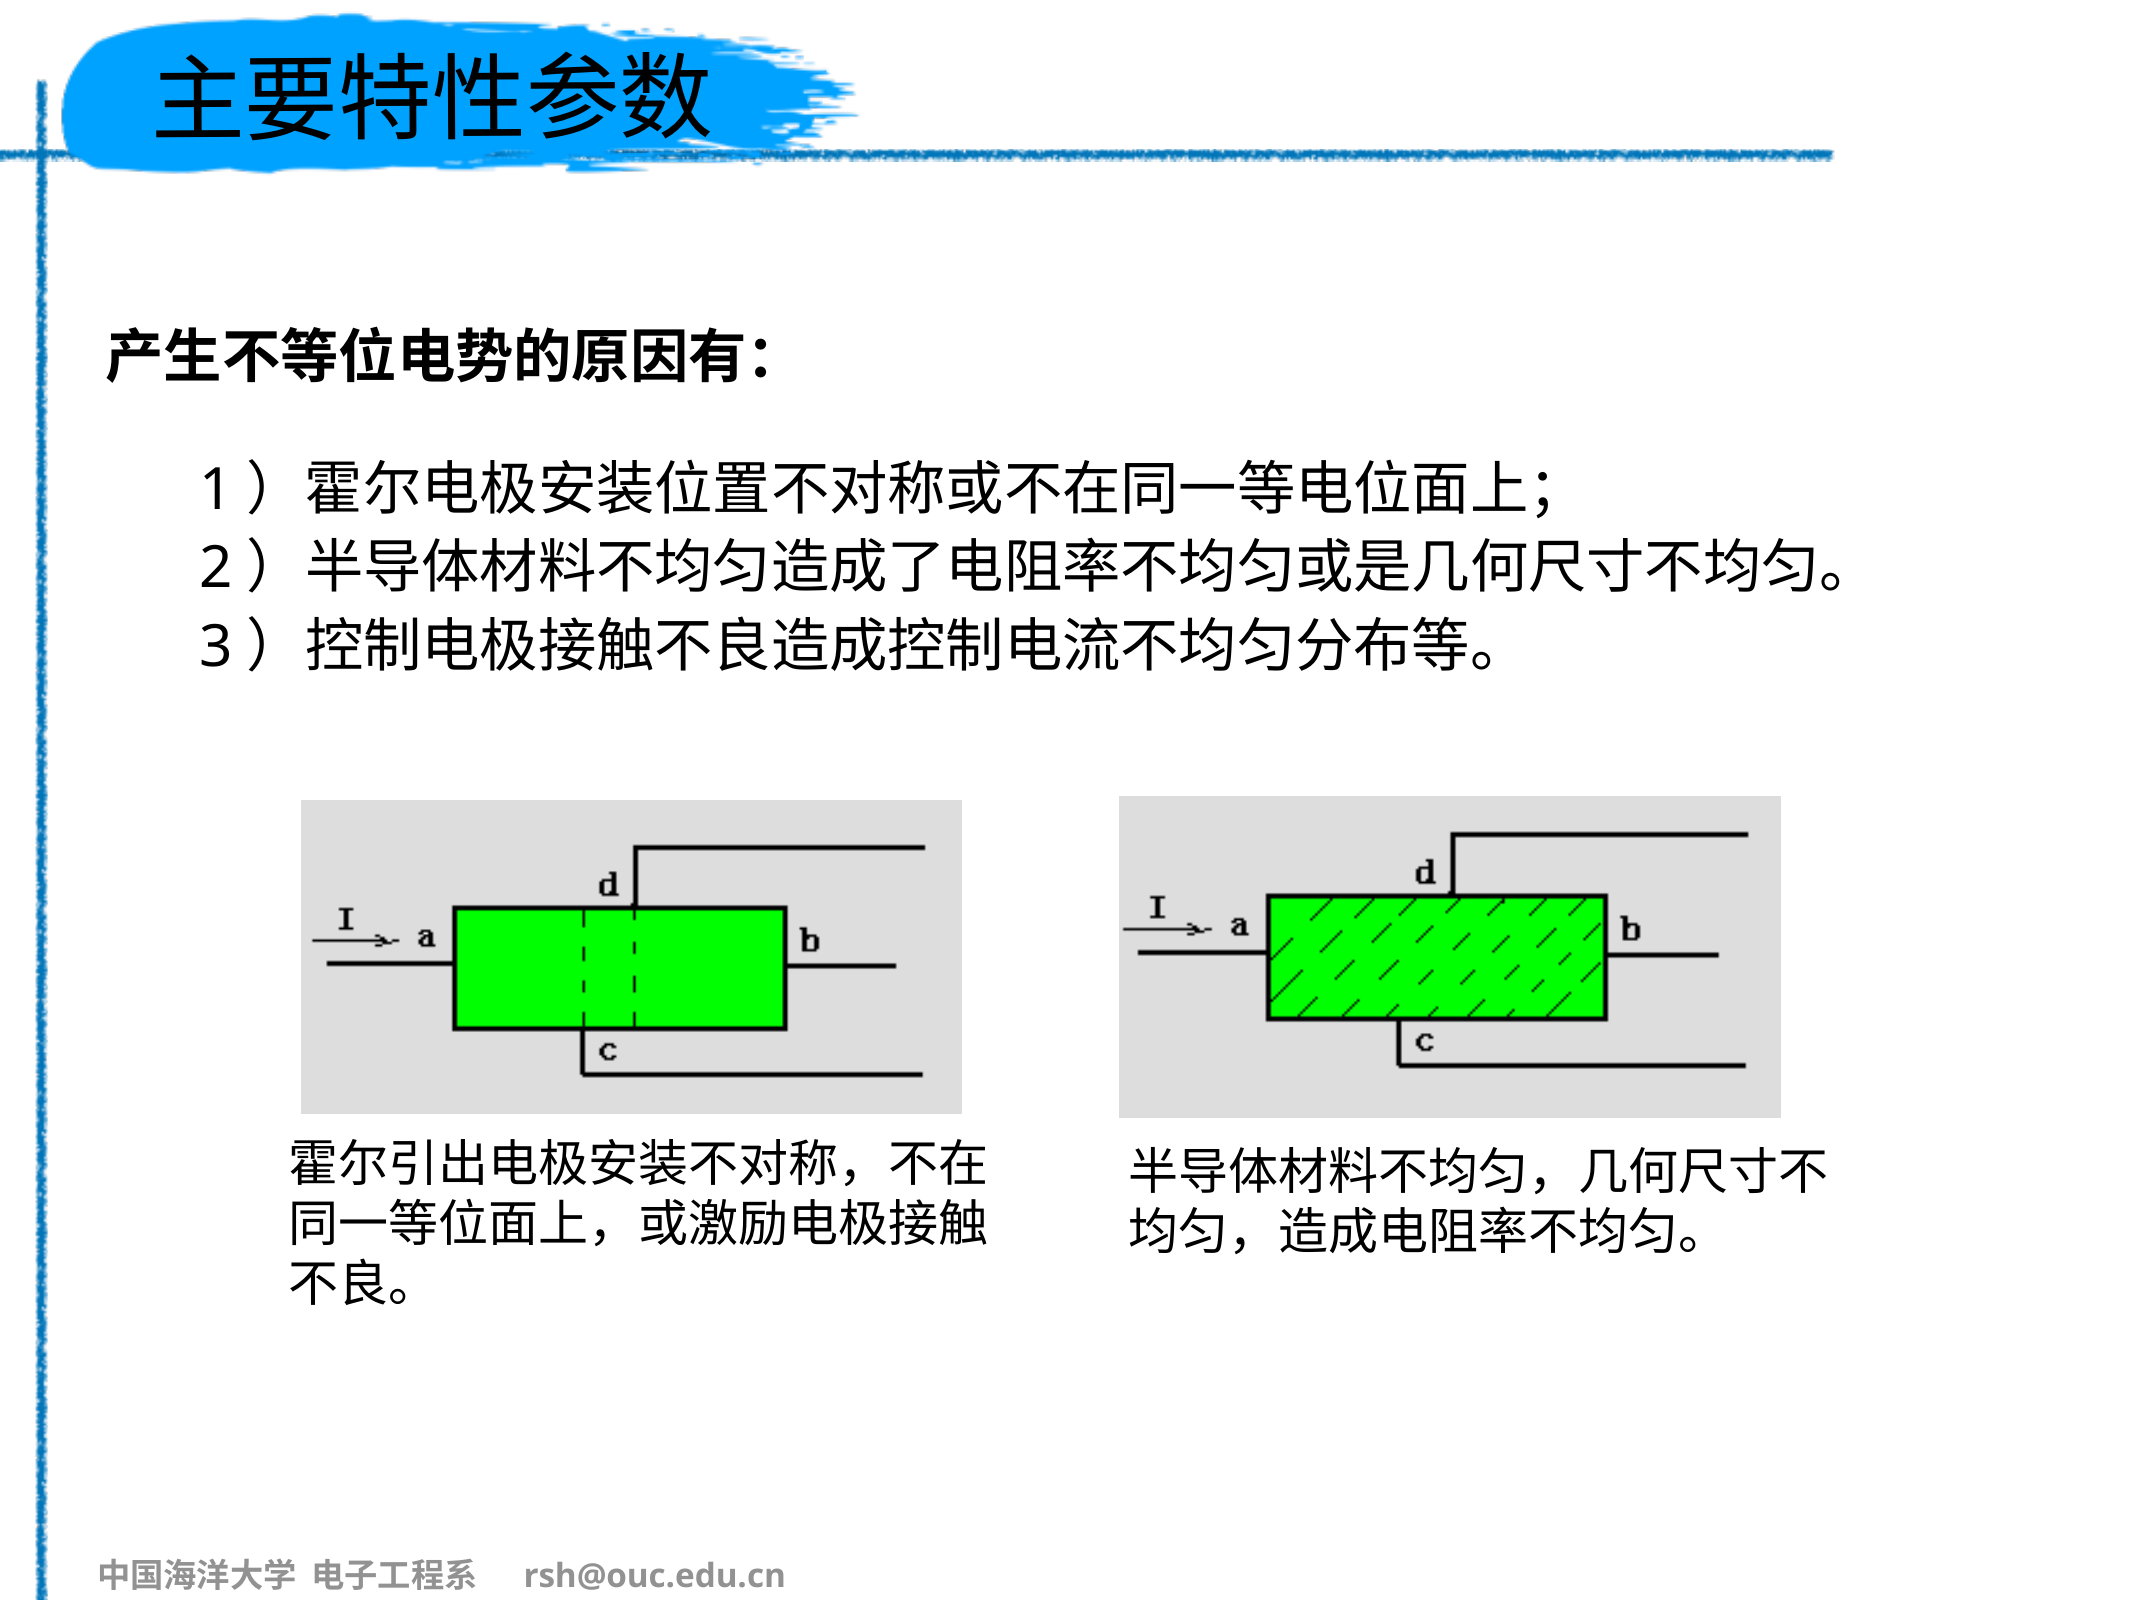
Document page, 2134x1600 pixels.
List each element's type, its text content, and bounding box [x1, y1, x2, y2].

picture [0, 10, 67, 1600]
text_box 1）霍尔电极安装位置不对称或不在同一等电位面上； 2）半导体材料不均匀造成了电阻率不均匀或是几何尺寸不均匀。 3）控制电极接触不良造成控制电流不均匀分布等。 [192, 443, 1979, 686]
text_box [280, 795, 1853, 1346]
text_box 产生不等位电势的原因有： [56, 310, 939, 398]
title 主要特性参数 [66, 0, 799, 188]
picture [798, 10, 1841, 178]
